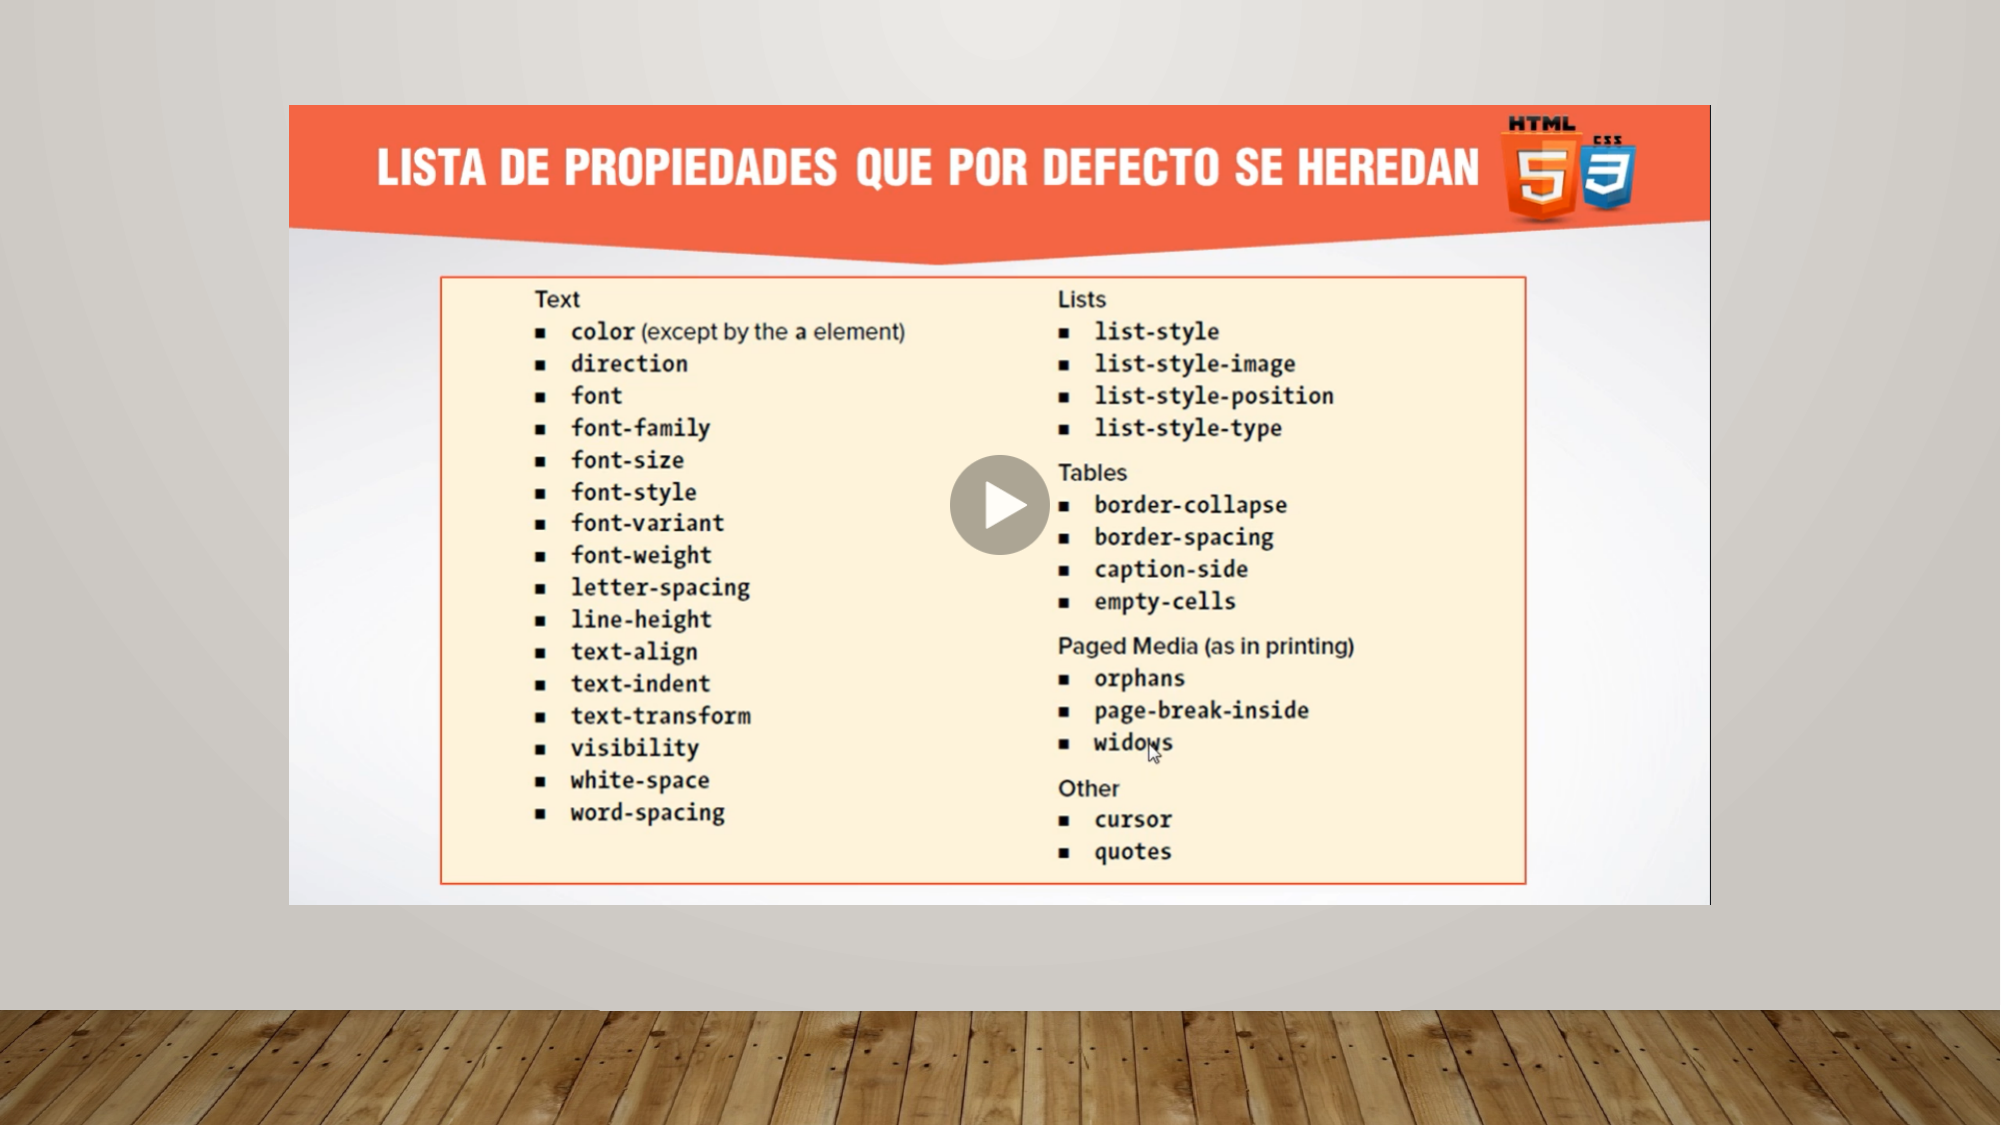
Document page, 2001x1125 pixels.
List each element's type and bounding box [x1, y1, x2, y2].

text_box [0, 0, 2000, 1012]
picture [289, 105, 1711, 906]
picture [0, 1012, 2000, 1125]
